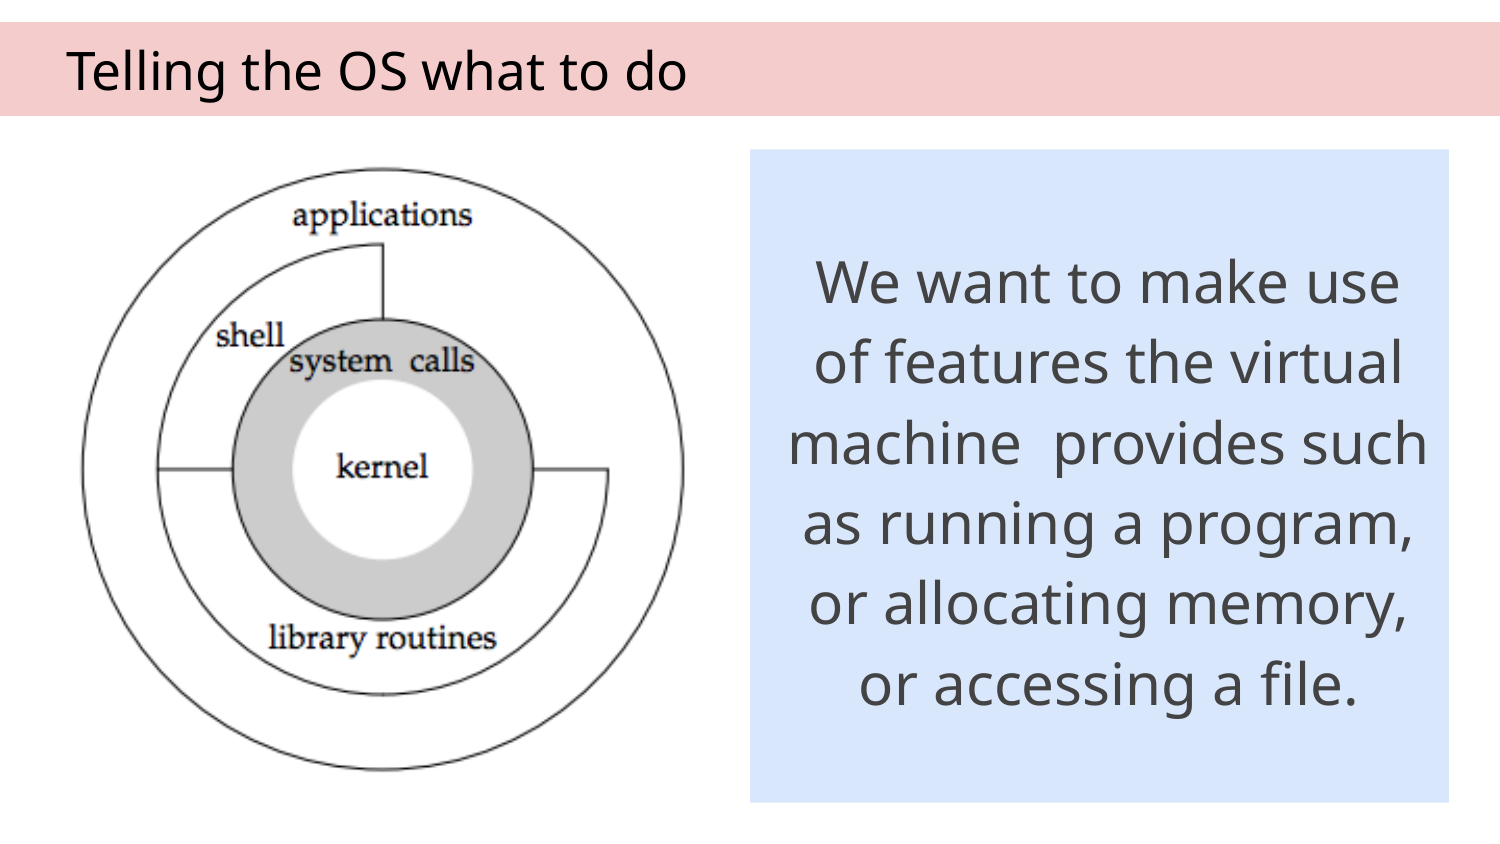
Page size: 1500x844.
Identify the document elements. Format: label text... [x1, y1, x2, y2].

picture [44, 148, 717, 792]
list We want to make use of features the virtual machine provides such as running a program, or allocating memory, or accessing a file. [750, 149, 1449, 803]
title Telling the OS what to do [51, 22, 1449, 116]
